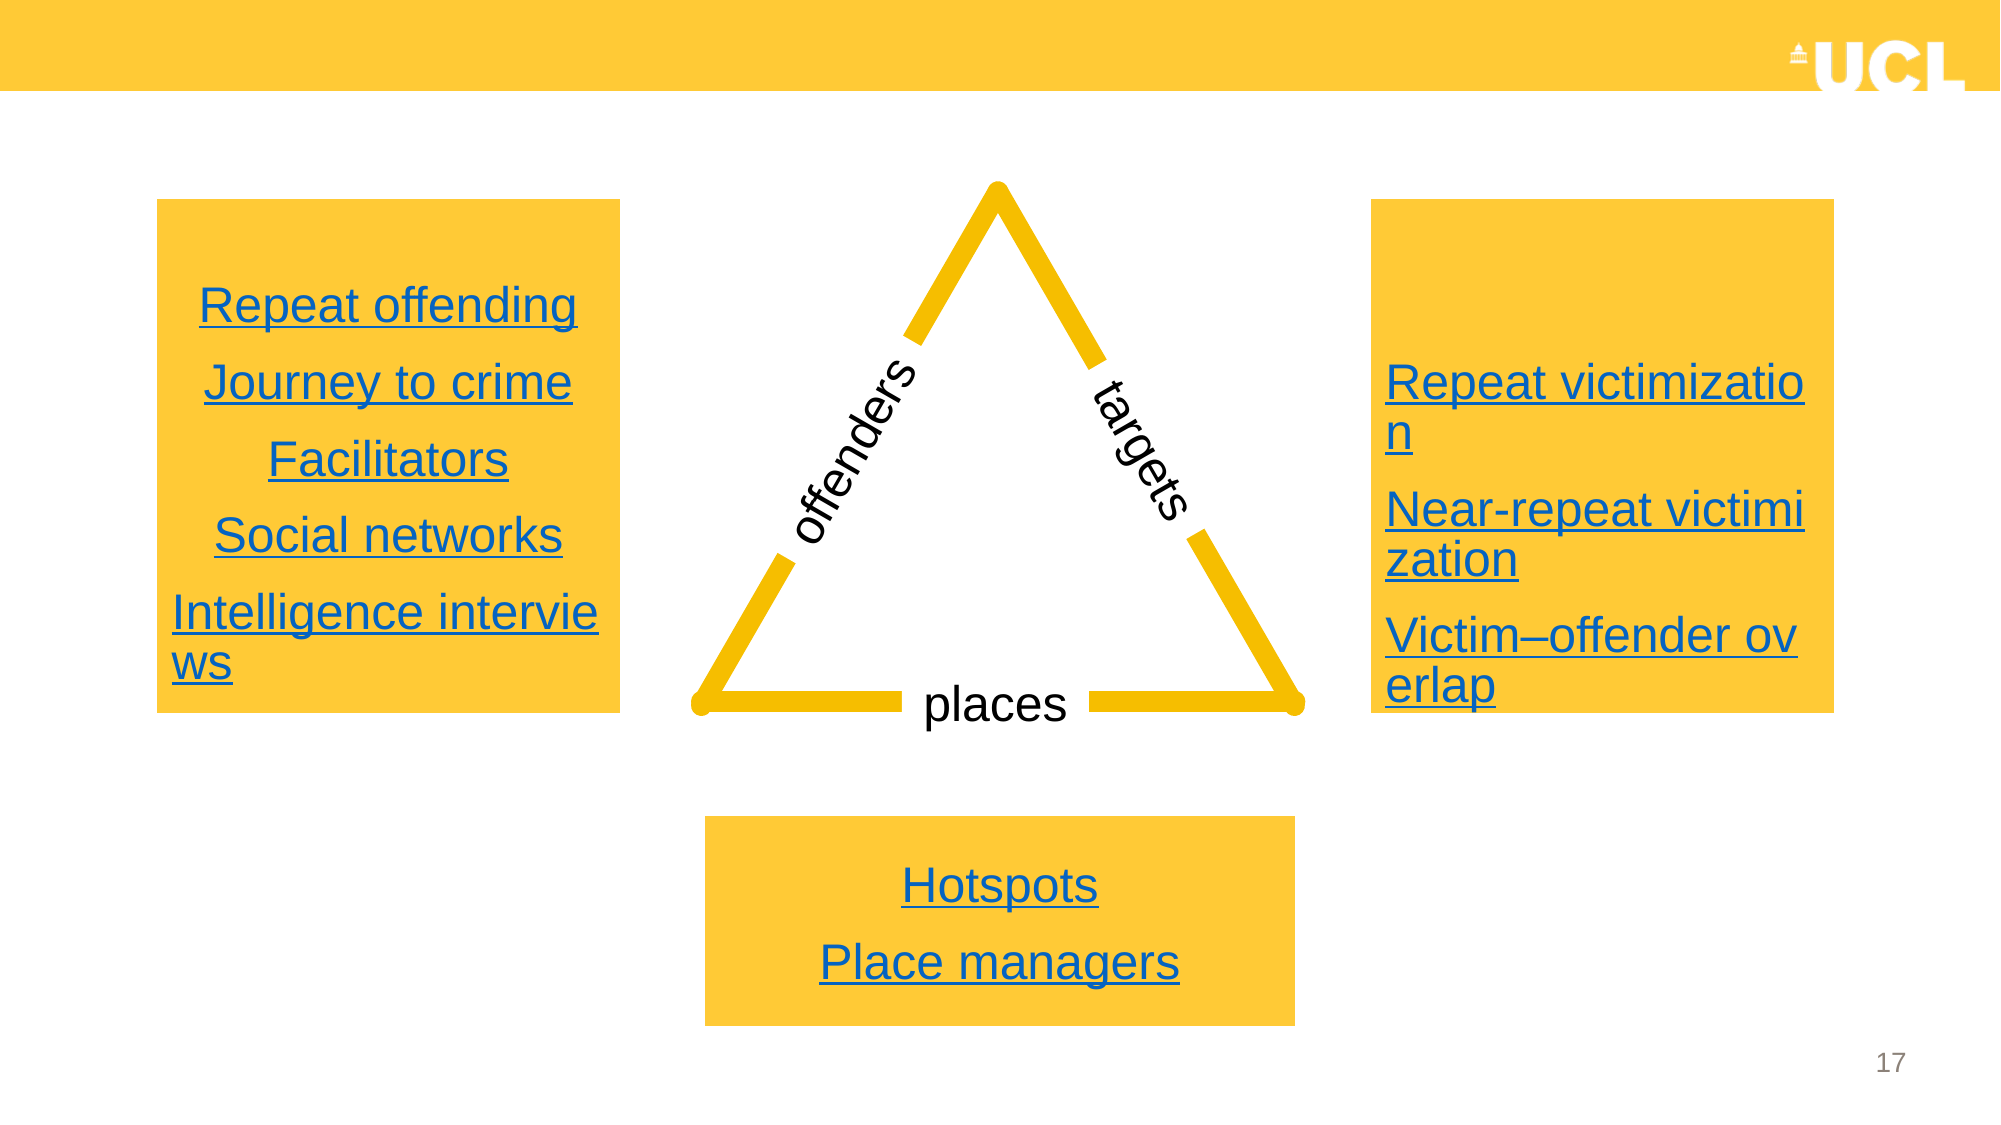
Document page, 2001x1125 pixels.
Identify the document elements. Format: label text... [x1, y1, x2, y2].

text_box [997, 191, 1295, 706]
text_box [701, 706, 1295, 732]
text_box Repeat victimization Near-repeat victimization Victim–offender overlap [1370, 199, 1834, 714]
text_box Repeat offending Journey to crime Facilitators Social networks Intelligence interviews [156, 199, 620, 714]
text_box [701, 191, 997, 706]
text_box Hotspots Place managers [705, 816, 1295, 1026]
picture [0, 0, 2000, 91]
